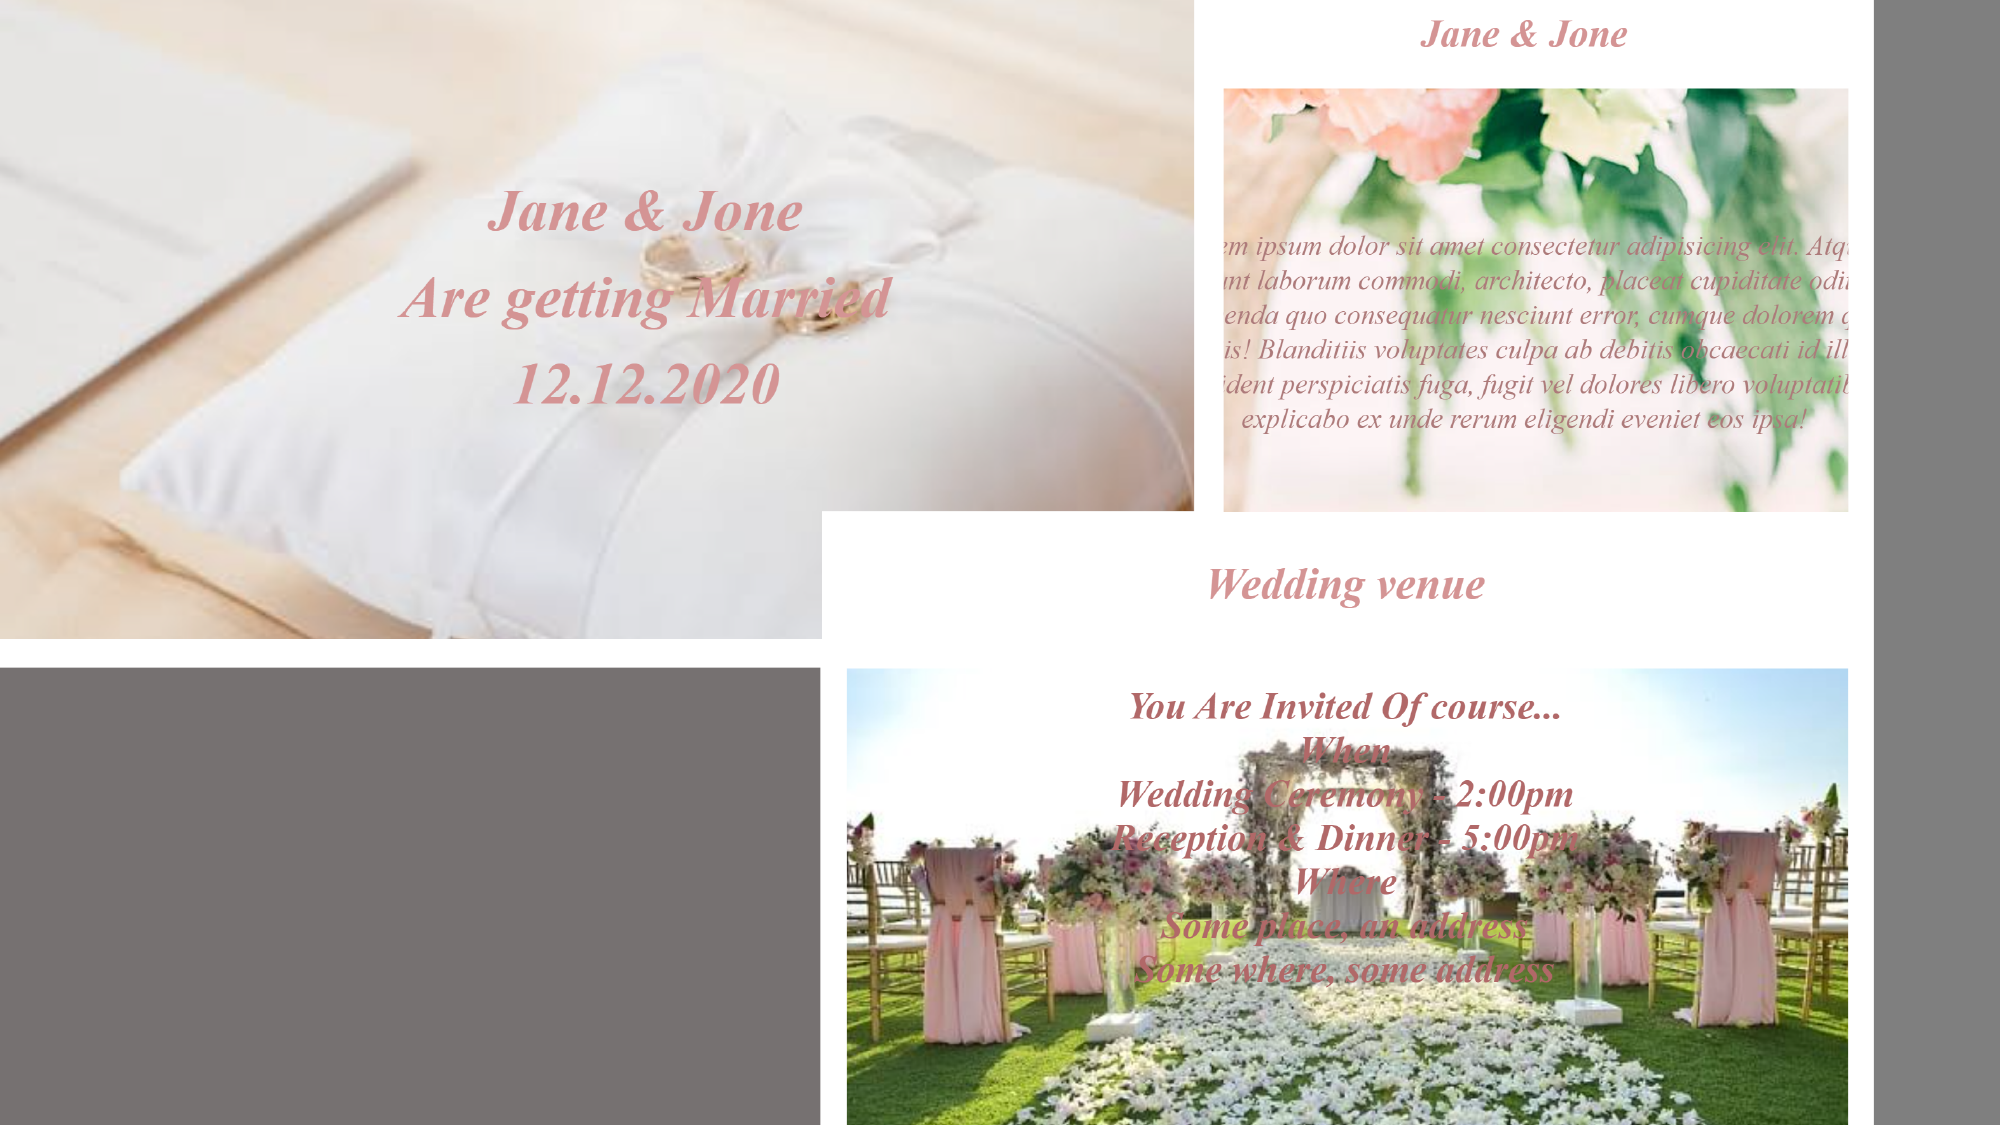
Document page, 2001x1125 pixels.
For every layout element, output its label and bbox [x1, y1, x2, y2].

picture [1223, 0, 1849, 512]
text_box [0, 666, 821, 1125]
text_box [1873, 0, 2000, 1125]
picture [0, 0, 1849, 1125]
